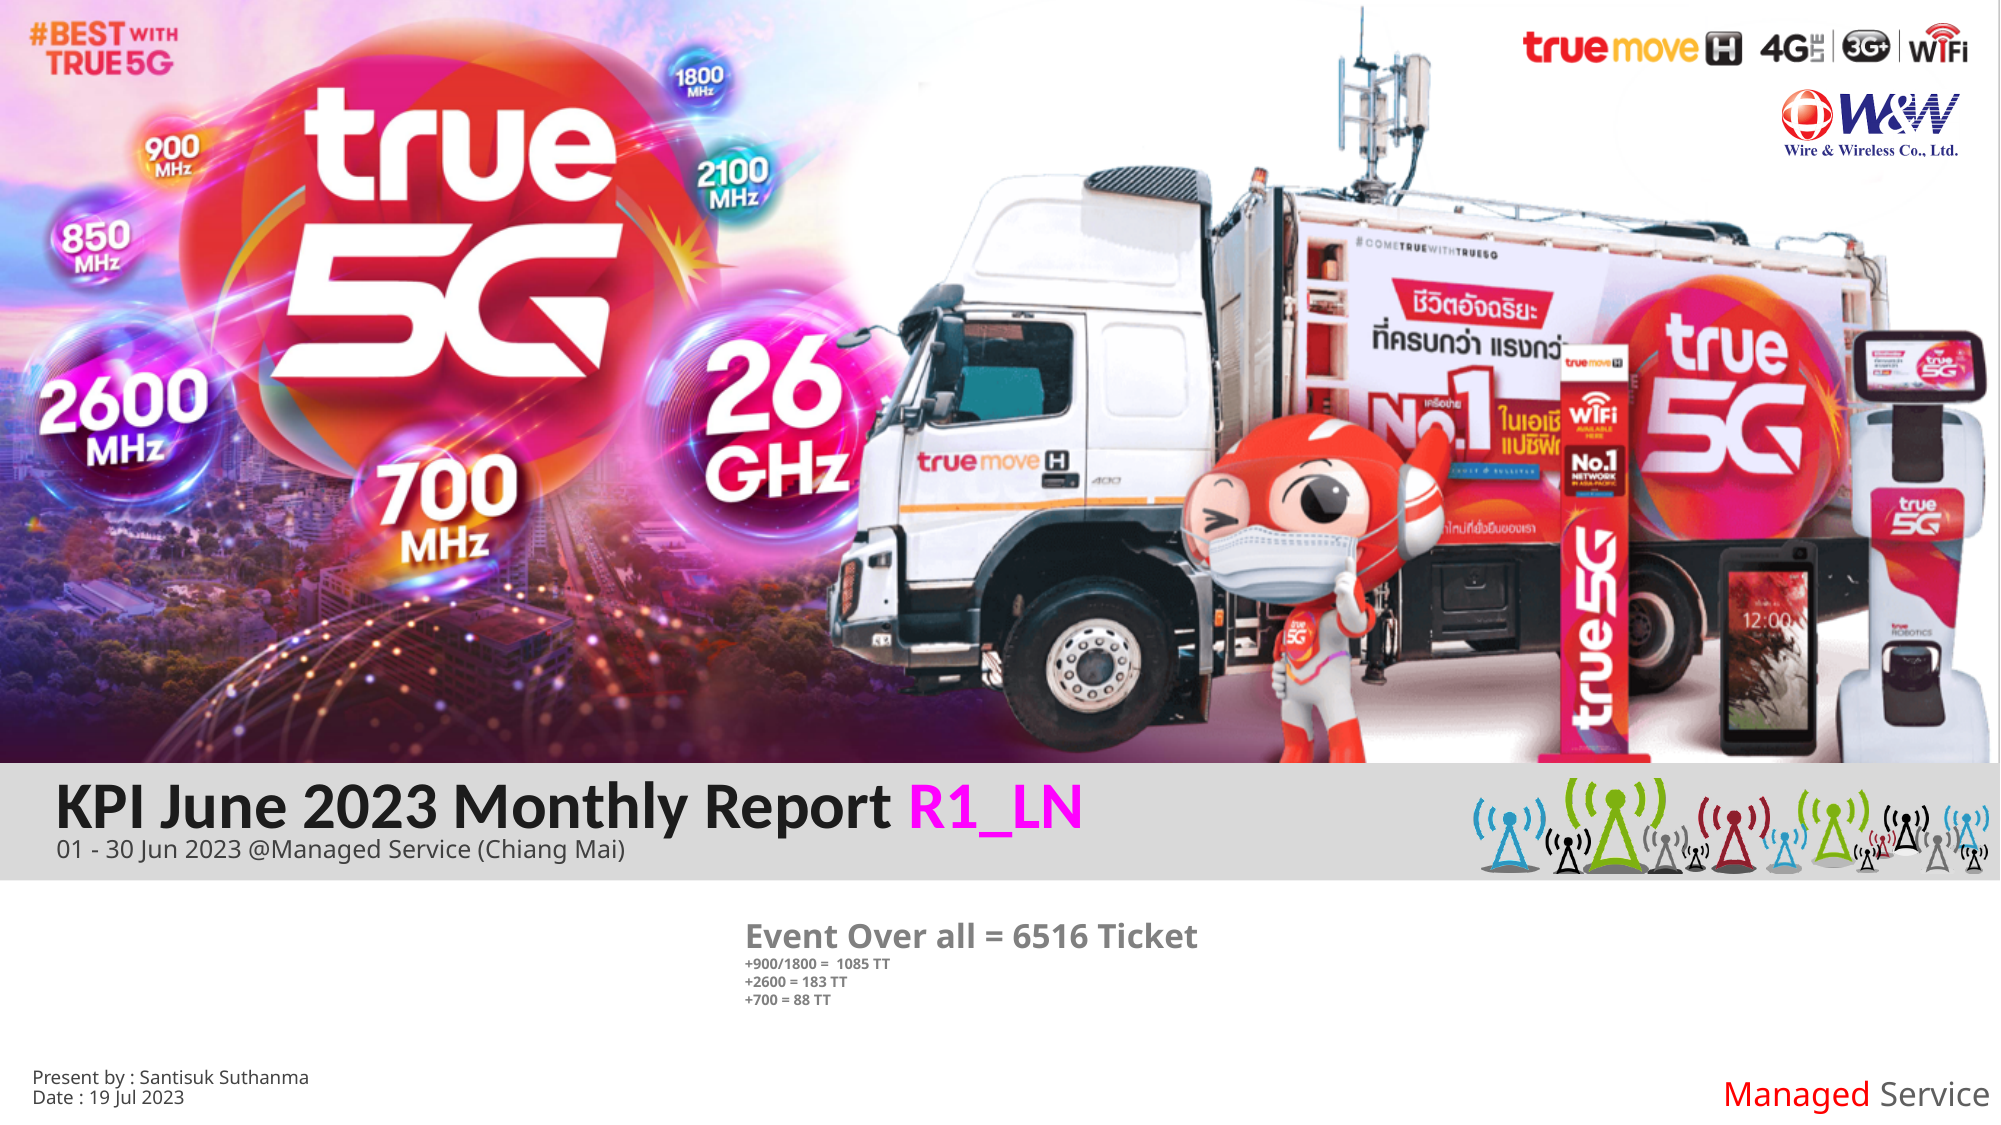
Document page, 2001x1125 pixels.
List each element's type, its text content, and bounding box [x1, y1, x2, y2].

text_box Present by : Santisuk Suthanma Date : 19 Jul 2023 [17, 1046, 493, 1115]
text_box KPI June 2023 Monthly Report R1_LN 01 - 30 Jun 2023 @Managed Service (Chiang Mai) [56, 816, 1399, 839]
text_box [0, 816, 2000, 881]
text_box Managed Service [1708, 1065, 2000, 1121]
picture [0, 0, 2000, 874]
text_box Event Over all = 6516 Ticket +900/1800 = 1085 TT +2600 = 183 TT +700 = 88 TT [730, 908, 1272, 1016]
